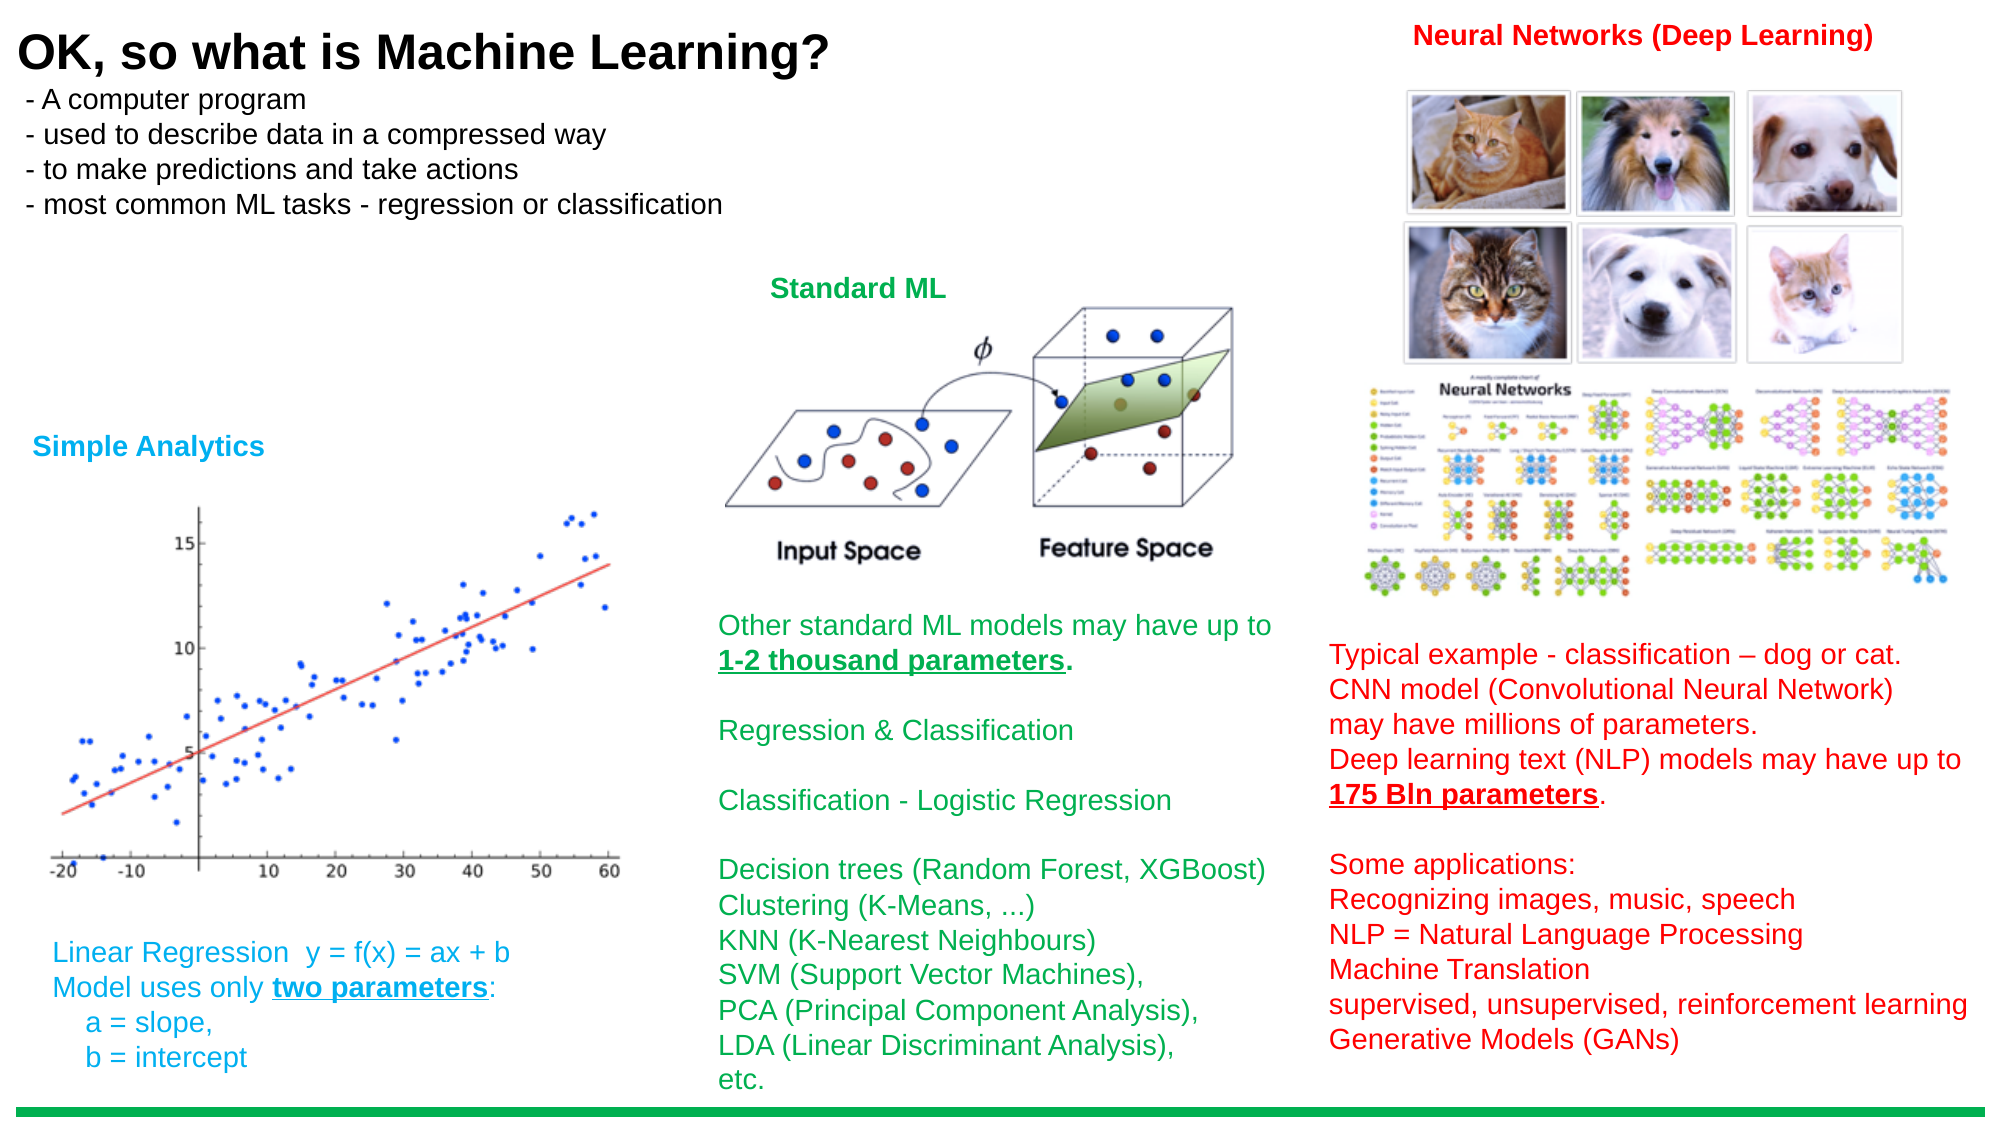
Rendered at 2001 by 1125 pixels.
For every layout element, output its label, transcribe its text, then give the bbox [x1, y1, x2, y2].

text_box Other standard ML models may have up to 1-2 thousand parameters. Regression & Classification Classification - Logistic Regression Decision trees (Random Forest, XGBoost) Clustering (K-Means, ...) KNN (K-Nearest Neighbours) SVM (Support Vector Machines), PCA (Principal Component Analysis), LDA (Linear Discriminant Analysis), etc. [703, 598, 1297, 1104]
picture [1357, 74, 1957, 599]
text_box Typical example - classification – dog or cat. CNN model (Convolutional Neural Network) may have millions of parameters. Deep learning text (NLP) models may have up to 175 Bln parameters. Some applications: Recognizing images, music, speech NLP = Natural Language Processing Machine Translation supervised, unsupervised, reinforcement learning Generative Models (GANs) [1313, 627, 2000, 1063]
text_box Simple Analytics [17, 420, 433, 471]
text_box OK, so what is Machine Learning? - A computer program - used to describe data in a compressed way - to make predictions and take actions - most common ML tasks - regression or classification [2, 5, 1052, 259]
text_box Neural Networks (Deep Learning) [1397, 8, 1916, 59]
text_box Standard ML [755, 262, 1170, 303]
text_box Linear Regression y = f(x) = ax + b Model uses only two parameters: a = slope, b = intercept [37, 925, 631, 1081]
picture [37, 495, 632, 889]
picture [725, 305, 1238, 570]
